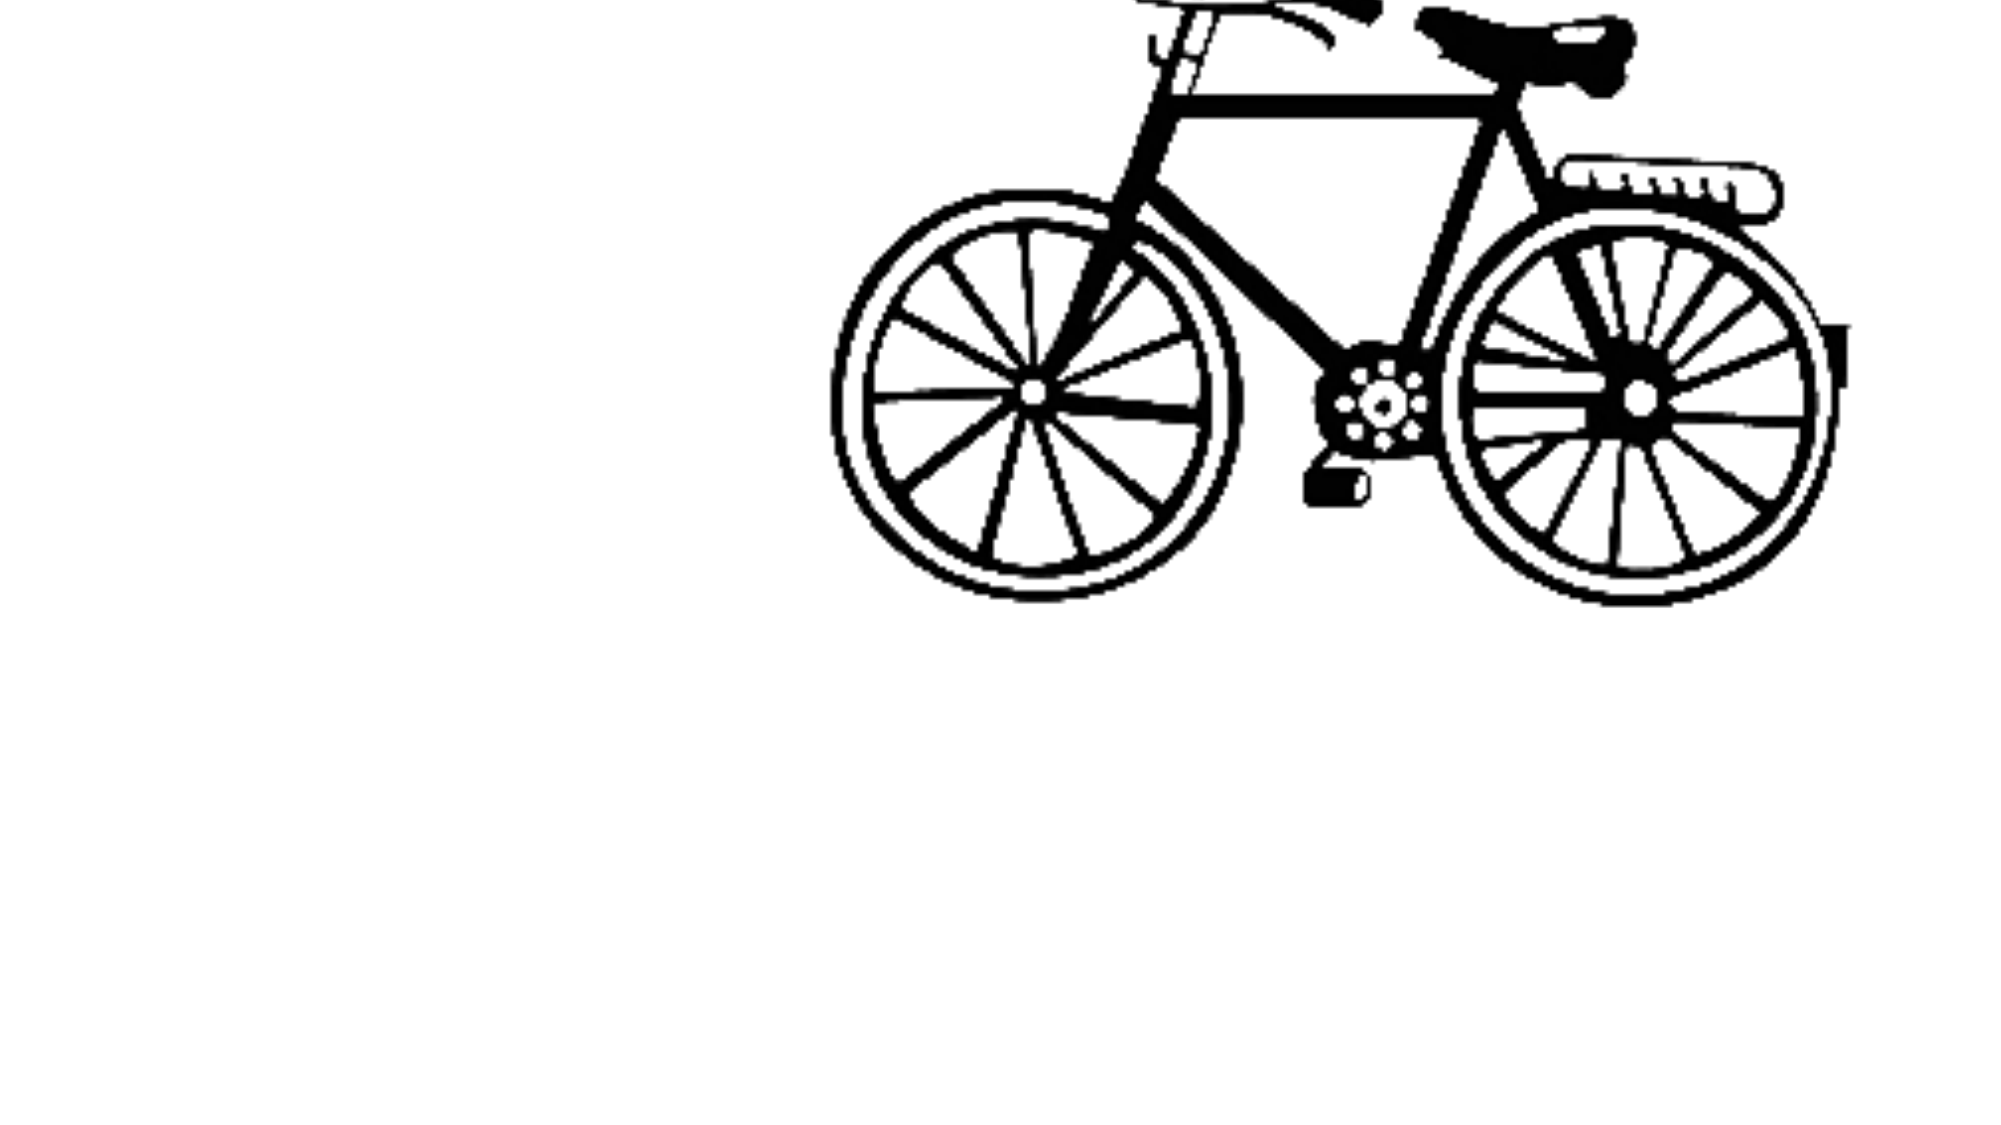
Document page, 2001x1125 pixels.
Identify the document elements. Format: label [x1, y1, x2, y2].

picture [745, 0, 1936, 878]
